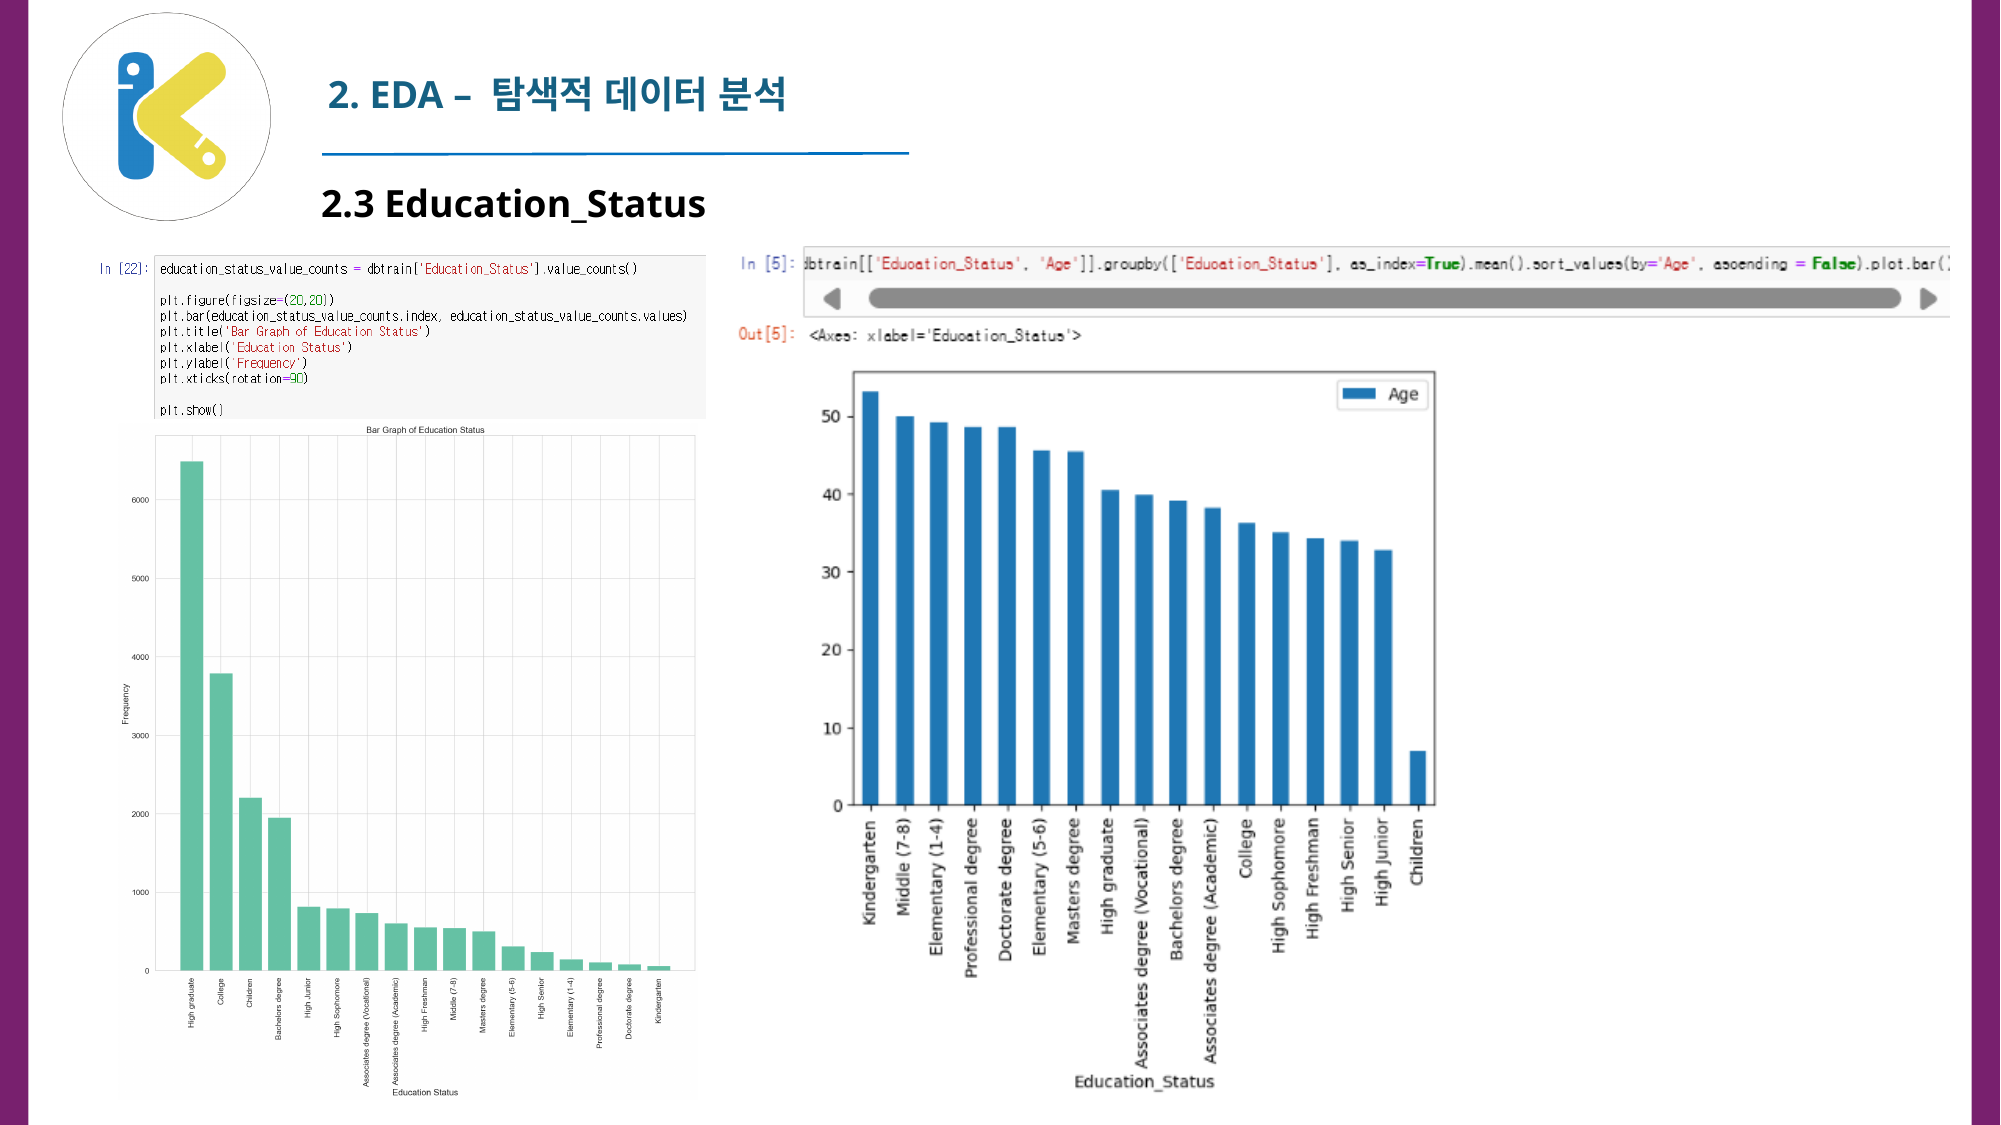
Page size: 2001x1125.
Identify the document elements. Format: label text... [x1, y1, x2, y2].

text_box 2. EDA – 탐색적 데이터 분석 [311, 48, 866, 139]
text_box 2.3 Education_Status [306, 172, 722, 233]
text_box [1970, 0, 2000, 1125]
picture [117, 422, 698, 1101]
picture [718, 246, 1950, 1101]
picture [95, 249, 707, 419]
text_box [0, 0, 30, 1125]
picture [51, 2, 281, 233]
